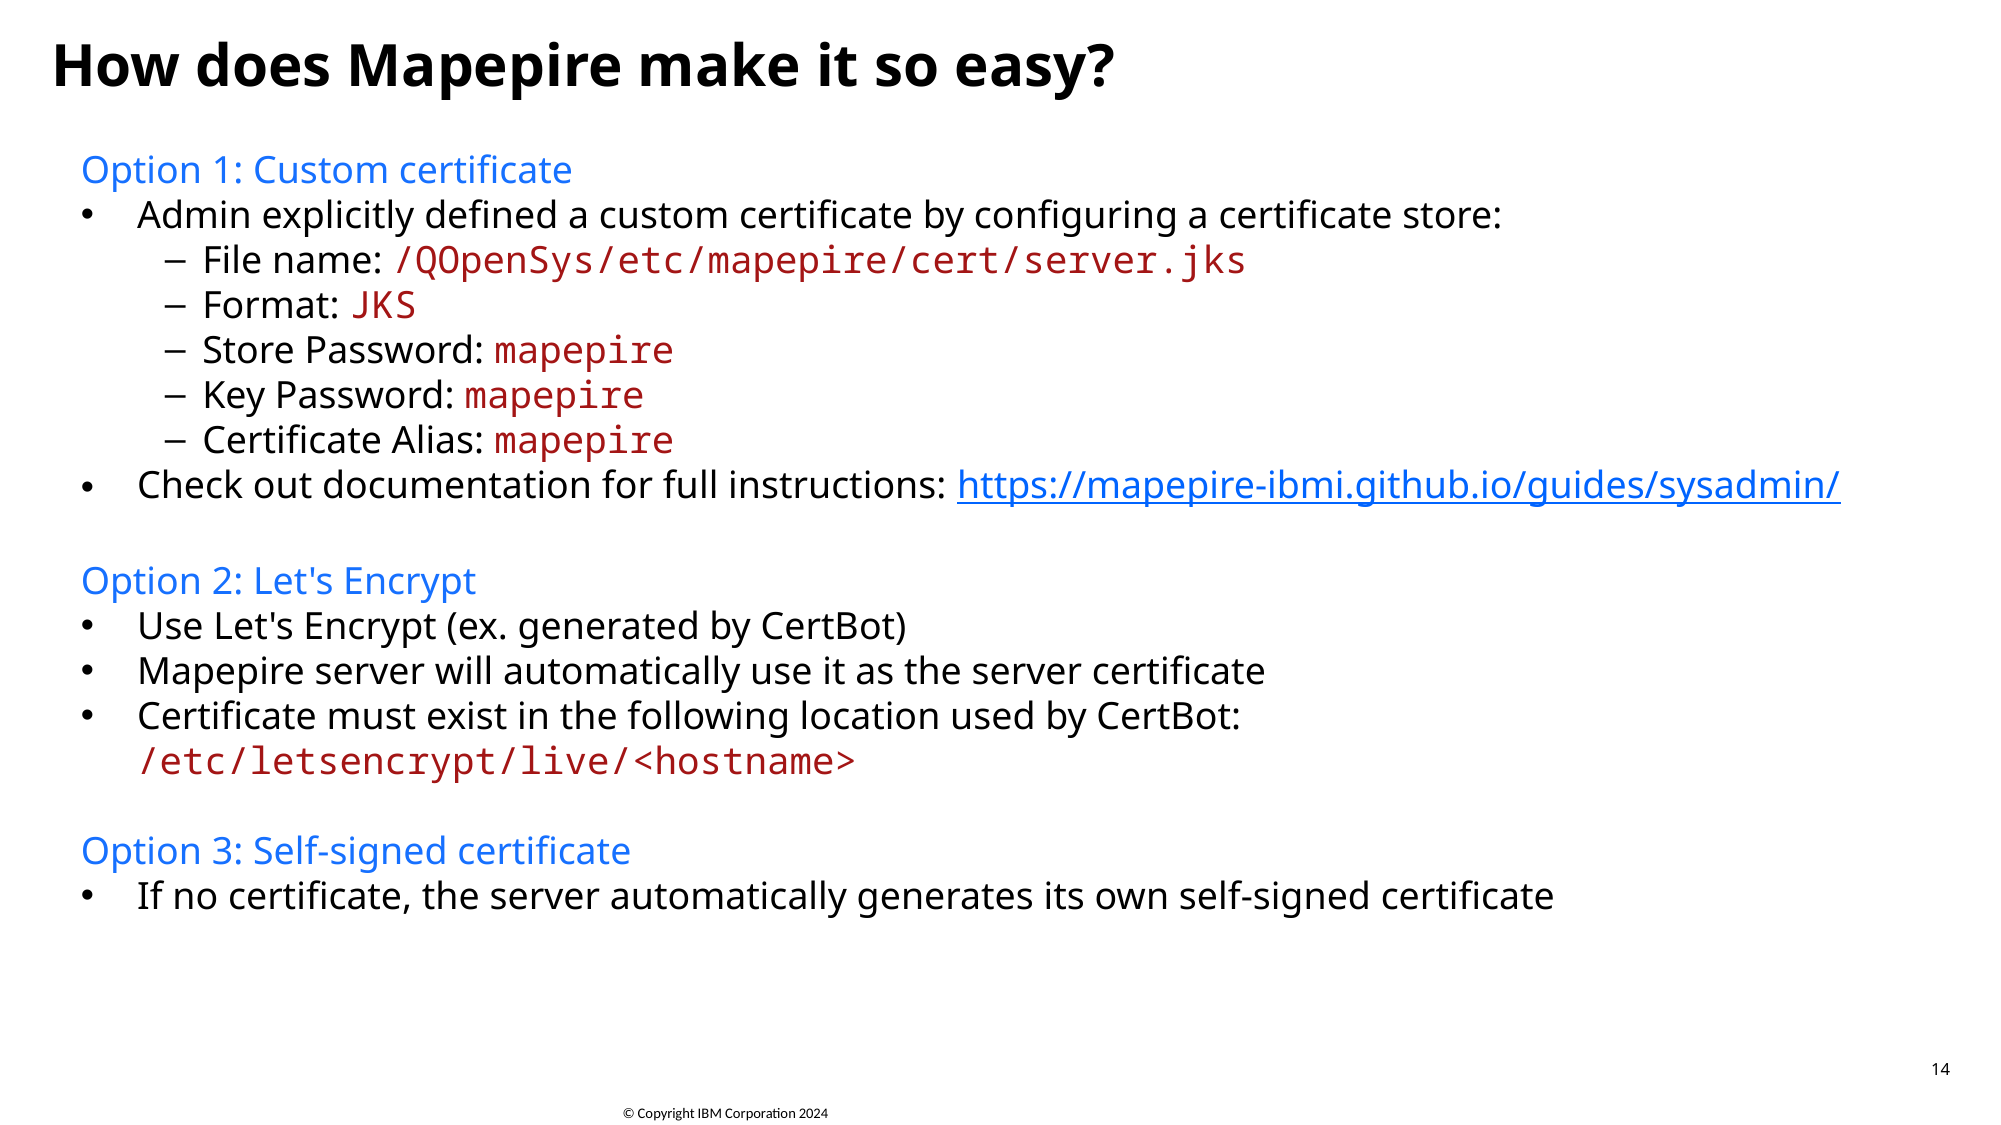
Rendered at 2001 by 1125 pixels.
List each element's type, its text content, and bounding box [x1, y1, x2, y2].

slide_number 14 [1866, 1055, 1950, 1086]
text_box How does Mapepire make it so easy? [50, 36, 1721, 101]
list Option 1: Custom certificate Admin explicitly defined a custom certificate by configuring a certificate store: File name: /QOpenSys/etc/mapepire/cert/server.jks Format: JKS Store Password: mapepire Key Password: mapepire Certificate Alias: mapepire Check out documentation for full instructions: https://mapepire-ibmi.github.io/guides/sysadmin/ Option 2: Let's Encrypt Use Let's Encrypt (ex. generated by CertBot) Mapepire server will automatically use it as the server certificate Certificate must exist in the following location used by CertBot: /etc/letsencrypt/live/<hostname> Option 3: Self-signed certificate If no certificate, the server automatically generates its own self-signed certificate [65, 138, 1866, 1086]
